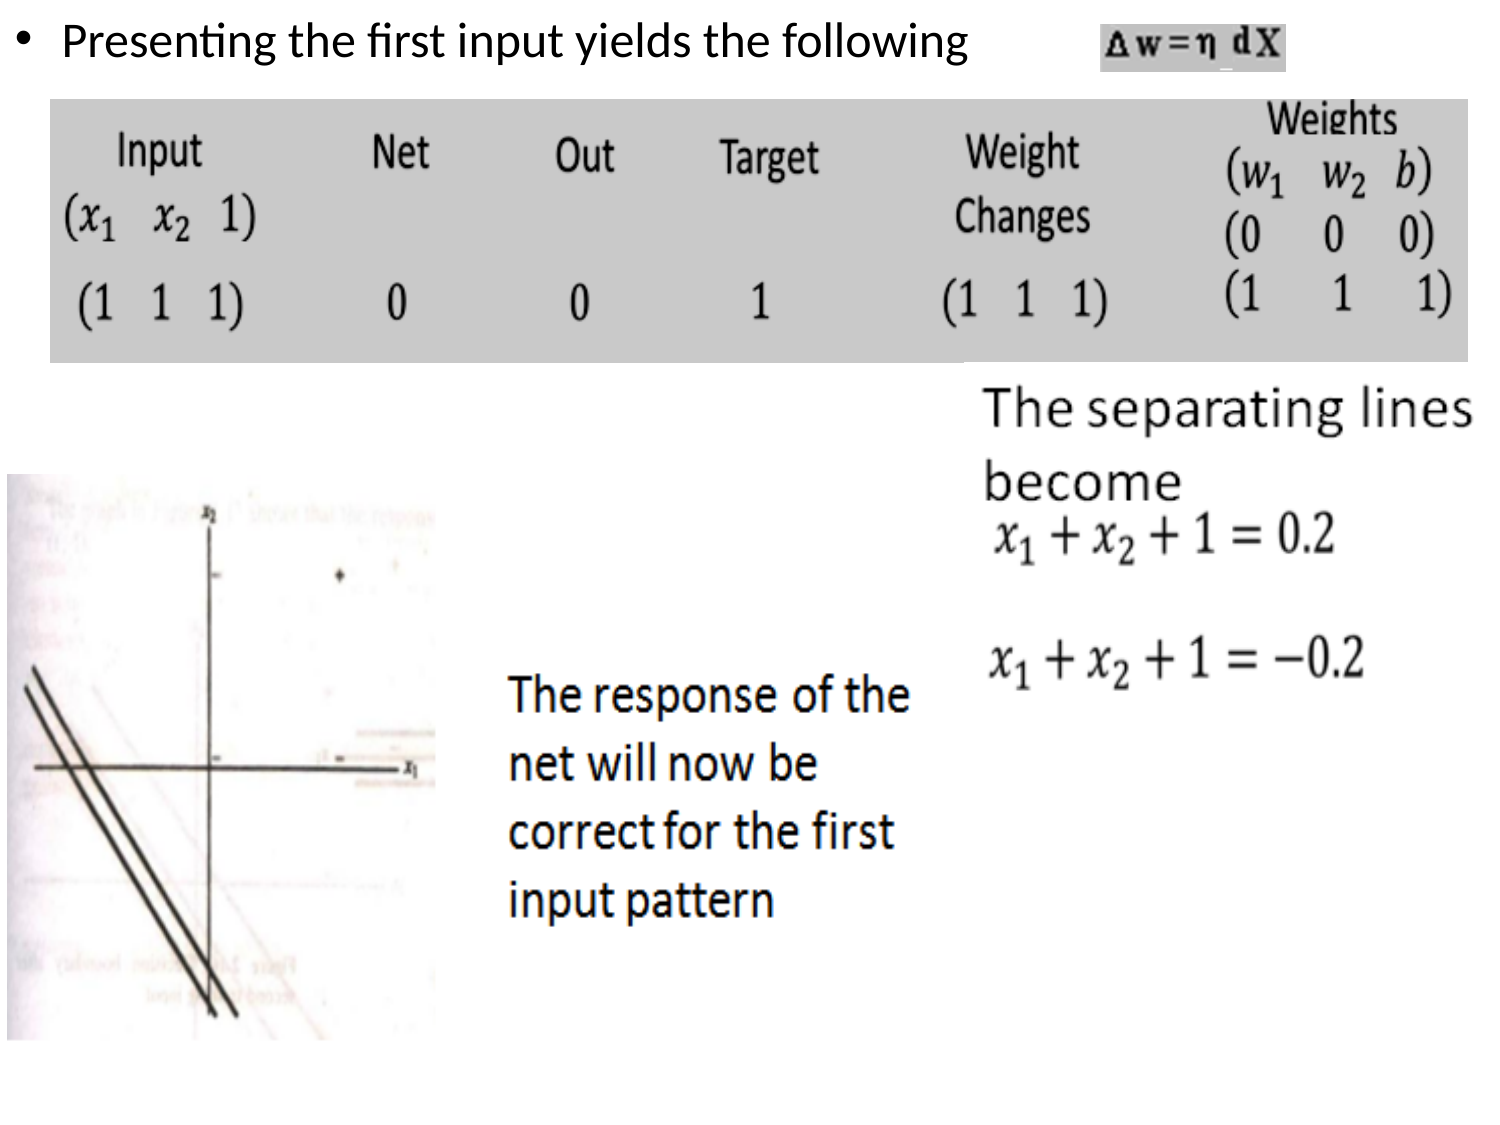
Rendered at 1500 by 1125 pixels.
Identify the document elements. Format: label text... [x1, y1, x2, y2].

text_box Presenting the first input yields the following [0, 0, 1500, 75]
picture [6, 474, 931, 1125]
picture [1099, 24, 1287, 73]
picture [49, 99, 1500, 738]
